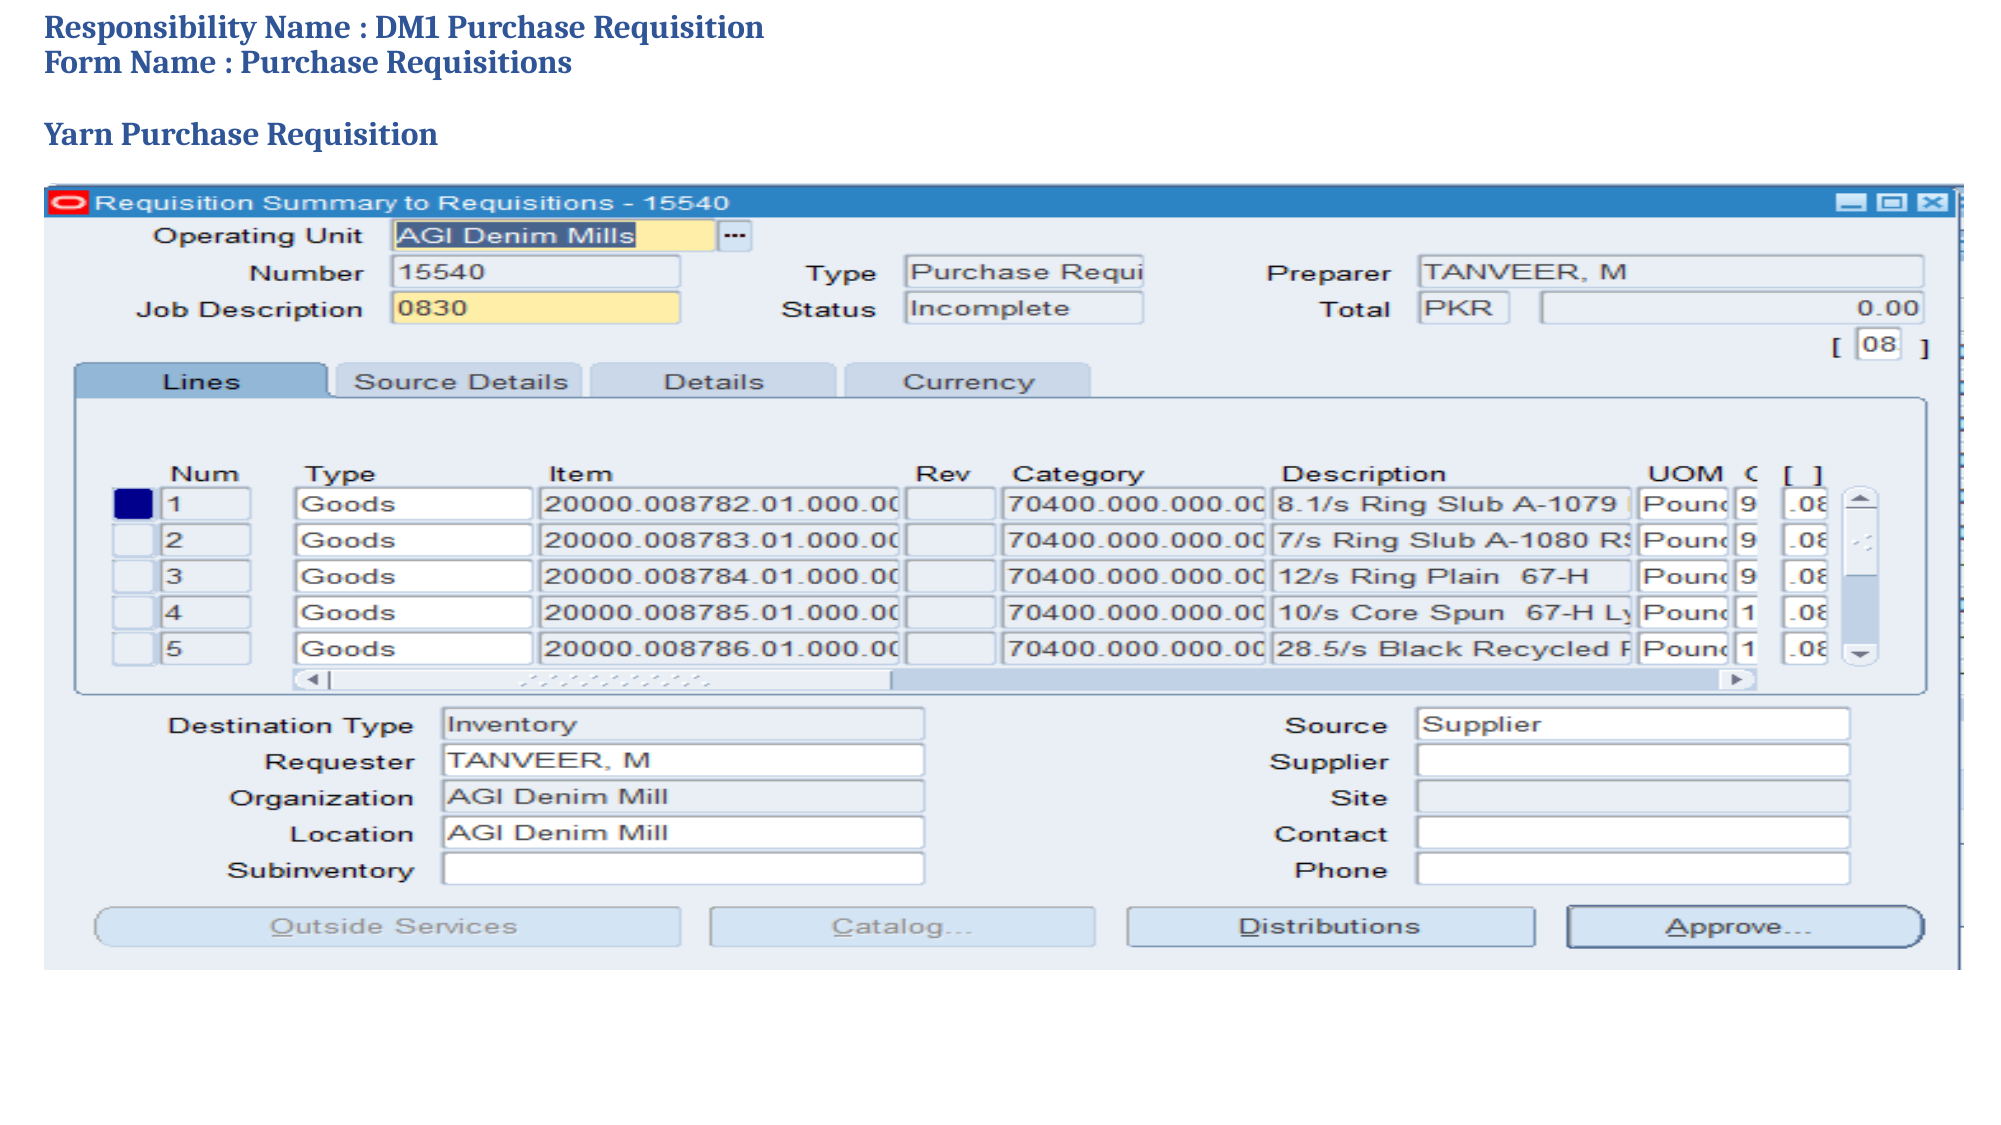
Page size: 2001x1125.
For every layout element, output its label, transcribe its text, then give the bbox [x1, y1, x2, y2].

title Responsibility Name : DM1 Purchase Requisition Form Name : Purchase Requisitions Yarn Purchase Requisition [29, 0, 1863, 163]
picture [44, 183, 1964, 970]
